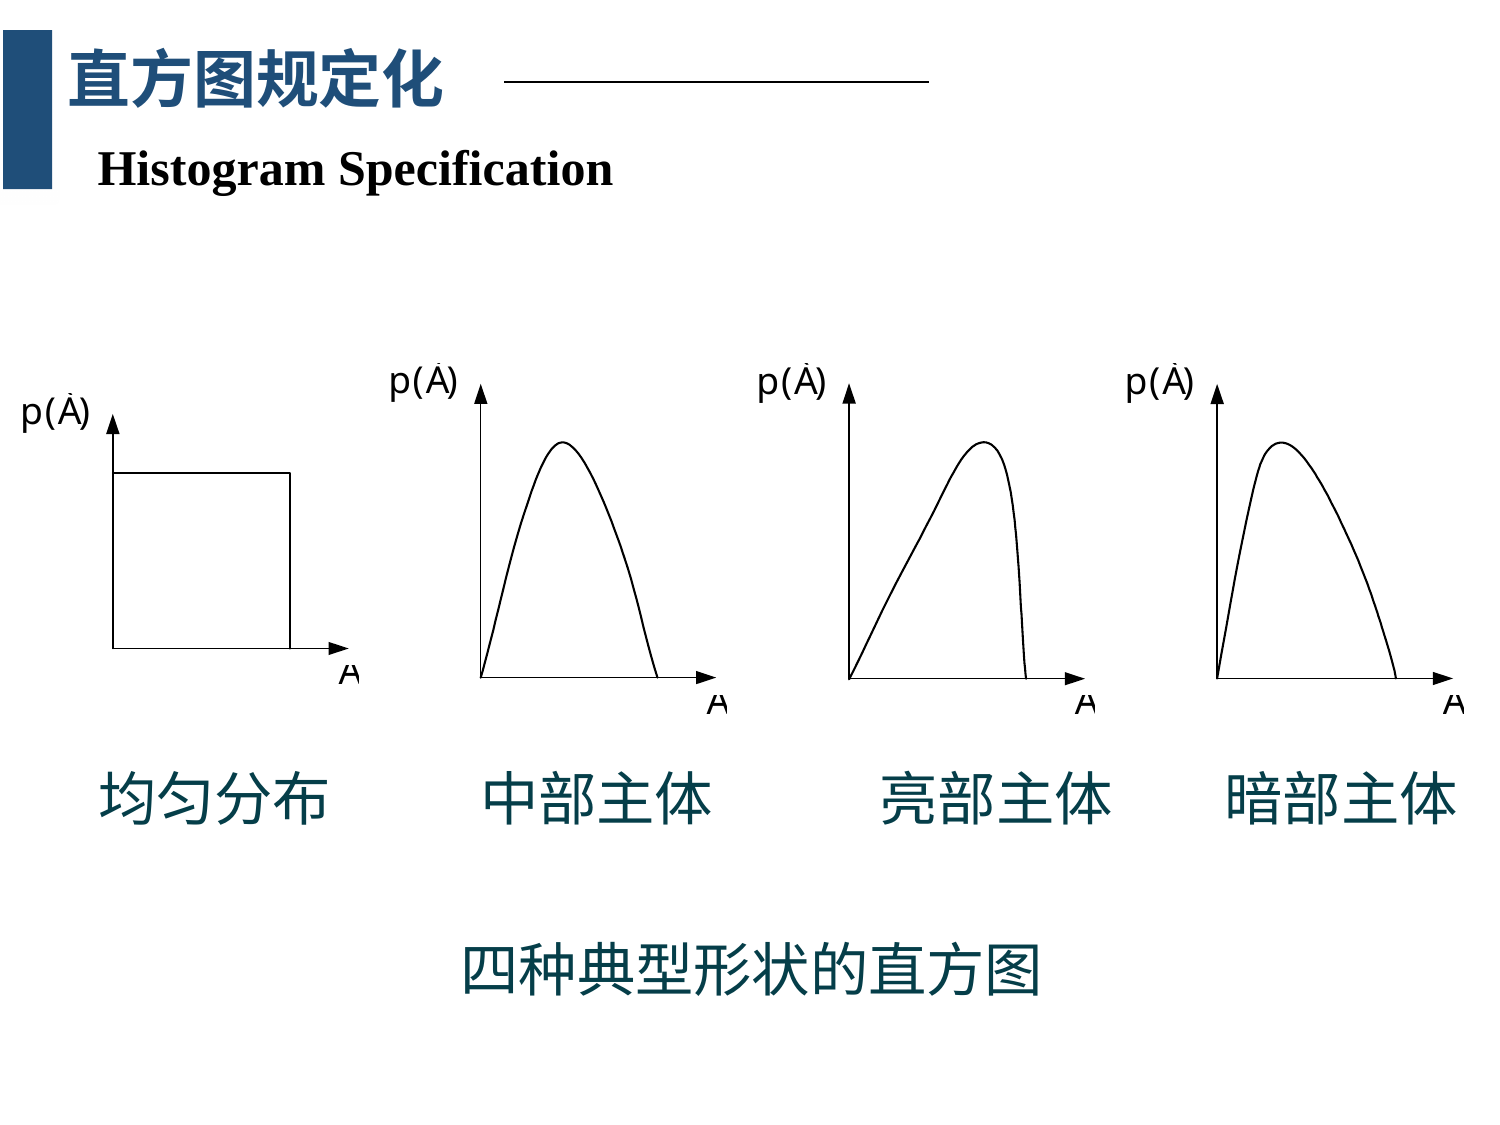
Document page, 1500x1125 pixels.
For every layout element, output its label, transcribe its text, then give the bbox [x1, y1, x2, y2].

text_box 中部主体 [465, 755, 728, 840]
text_box 暗部主体 [1209, 755, 1473, 840]
picture [751, 360, 1098, 724]
picture [15, 390, 362, 694]
picture [383, 360, 730, 724]
text_box Histogram Specification [82, 102, 1153, 236]
text_box 均匀分布 [83, 755, 347, 840]
picture [1119, 360, 1466, 724]
text_box [2, 29, 53, 190]
text_box 亮部主体 [865, 755, 1128, 840]
text_box 四种典型形状的直方图 [445, 925, 1058, 1011]
text_box 直方图规定化 [52, 16, 501, 148]
